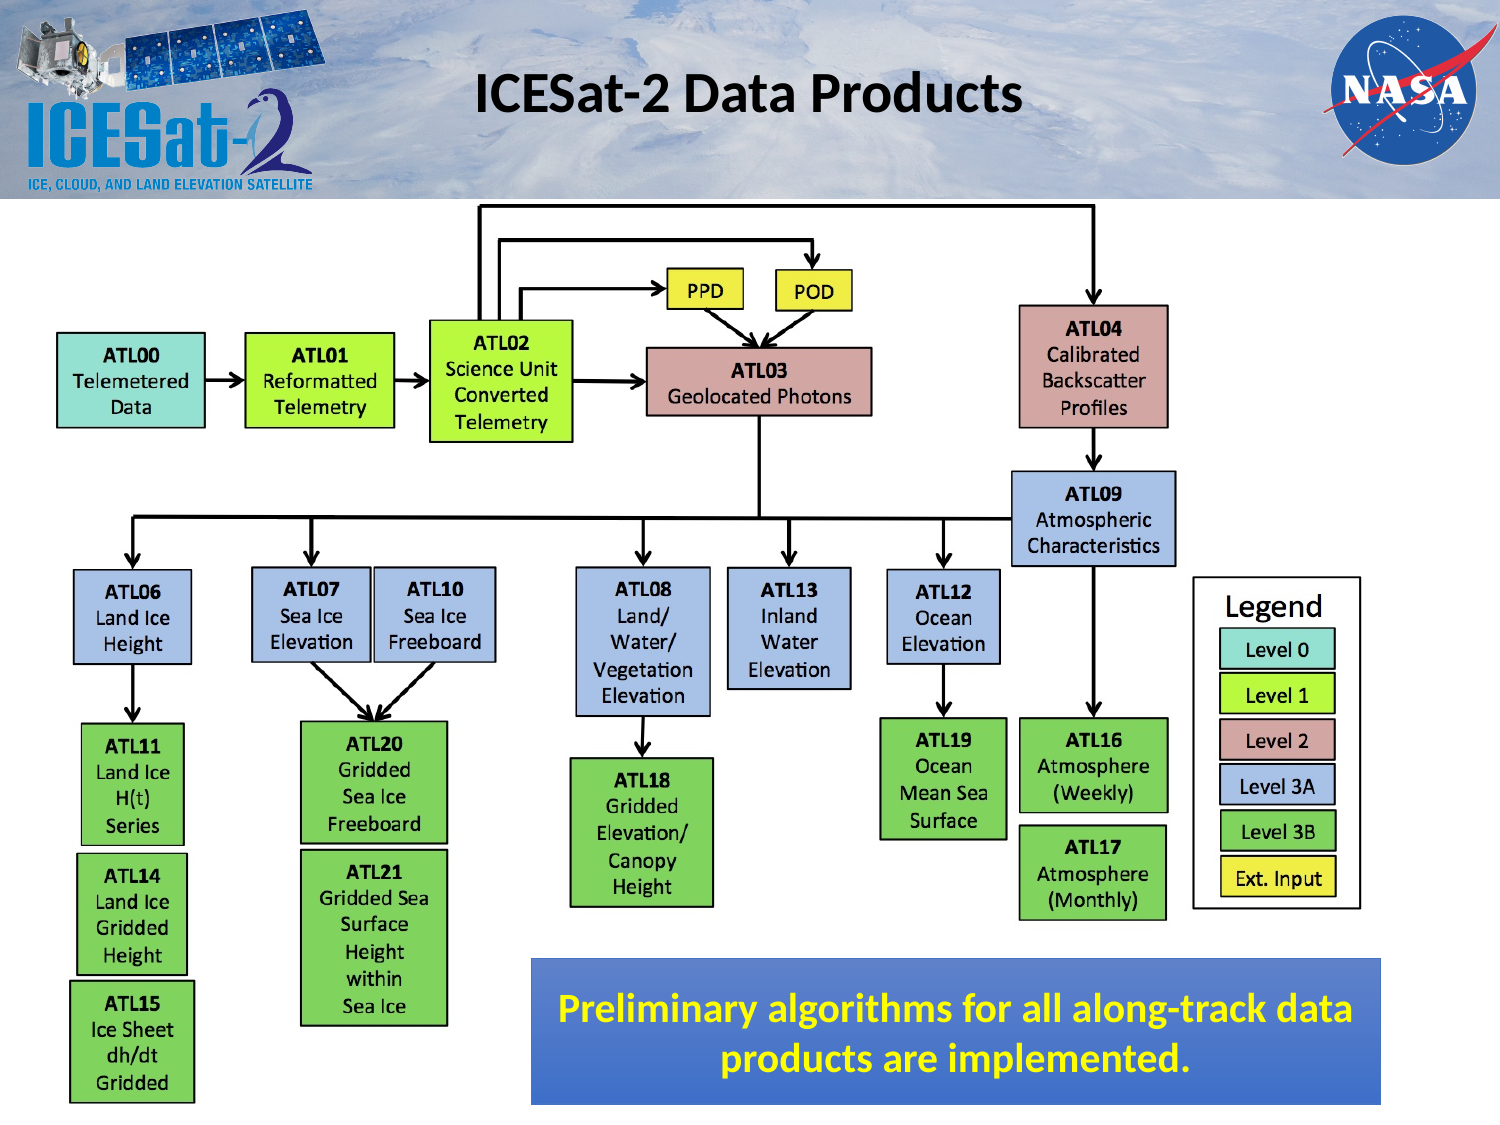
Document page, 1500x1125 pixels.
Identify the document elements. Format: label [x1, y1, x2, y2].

picture [56, 204, 1381, 1105]
text_box [0, 0, 1500, 199]
